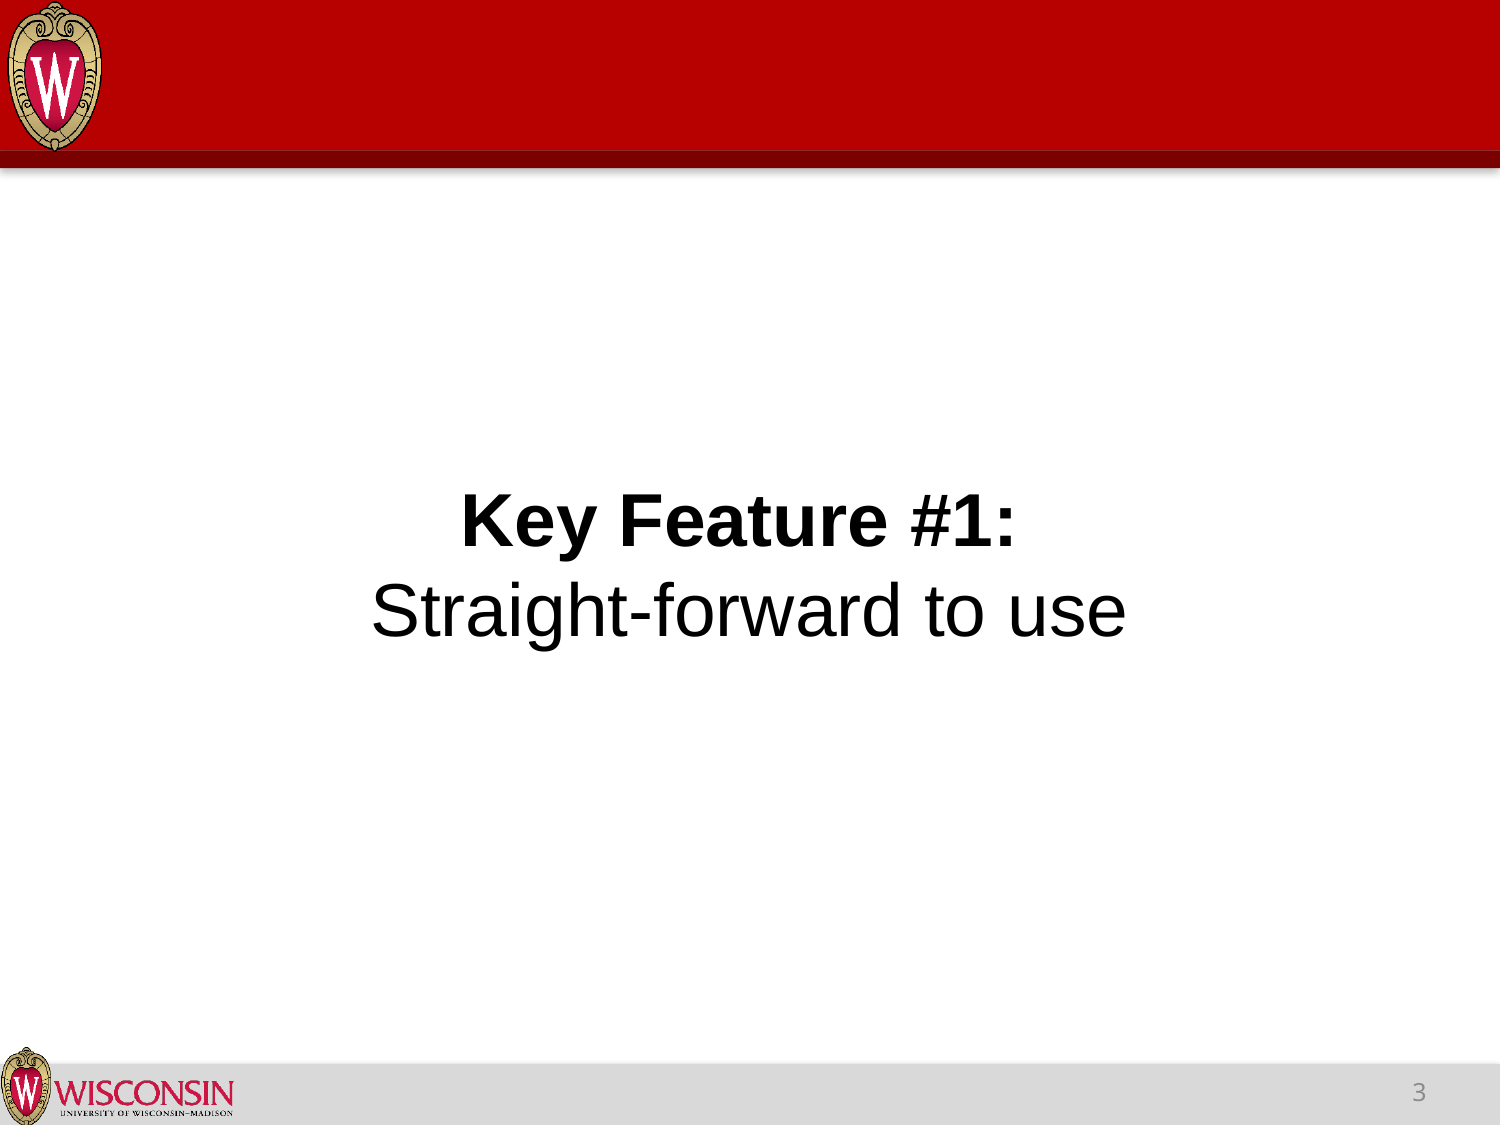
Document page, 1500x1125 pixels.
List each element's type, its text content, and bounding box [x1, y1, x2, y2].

picture [7, 1, 102, 152]
slide_number 3 [1091, 1063, 1442, 1124]
text_box Key Feature #1: Straight-forward to use [355, 463, 1145, 659]
picture [1, 1047, 234, 1125]
